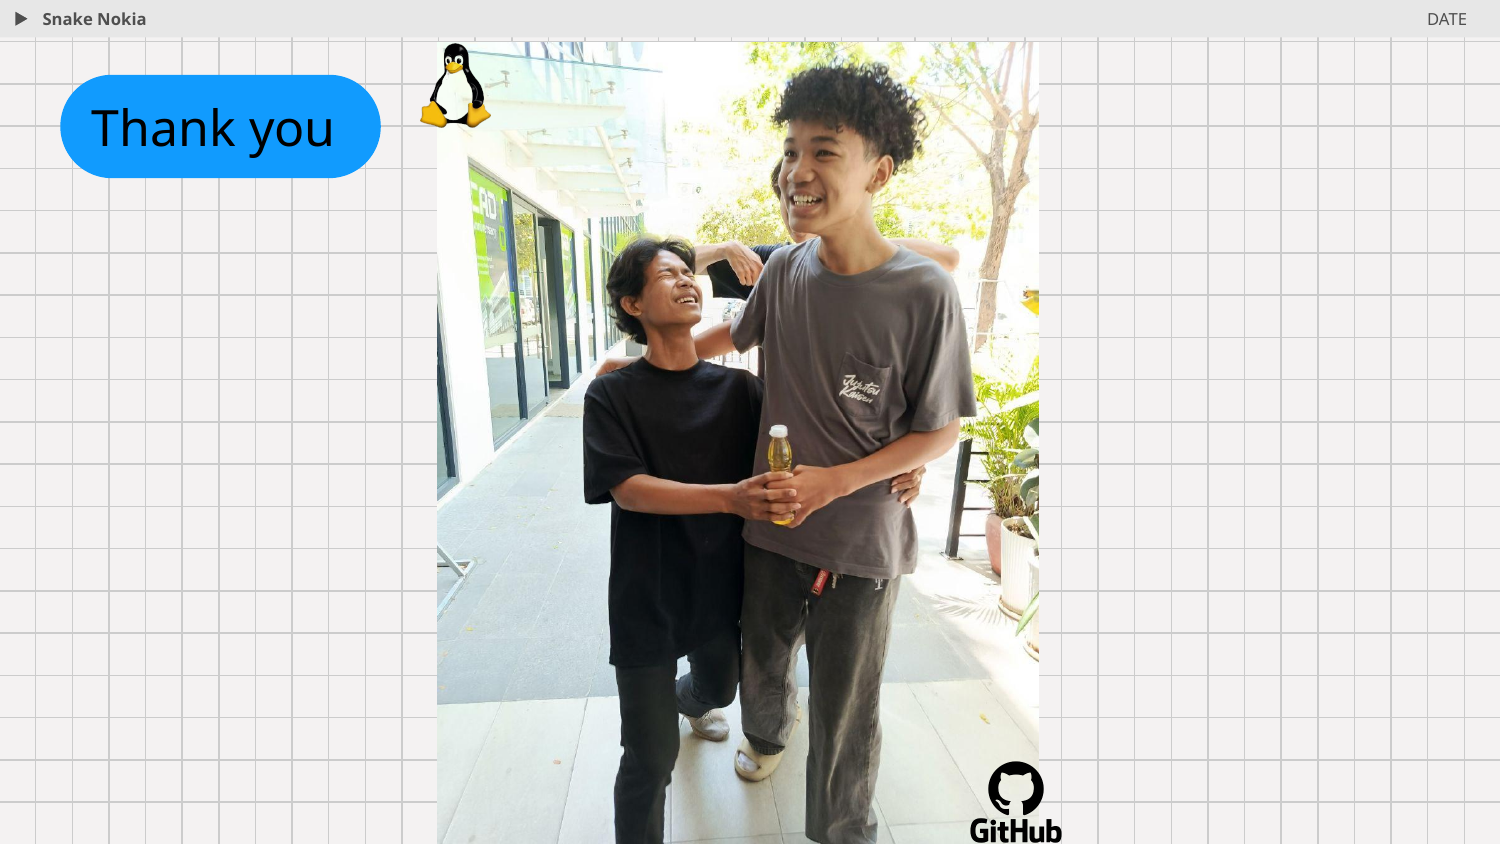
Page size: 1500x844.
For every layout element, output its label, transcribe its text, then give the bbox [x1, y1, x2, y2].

picture [420, 41, 1091, 844]
list DATE [1231, 0, 1482, 499]
text_box Thank you [60, 74, 381, 179]
list Snake Nokia [27, 0, 187, 499]
